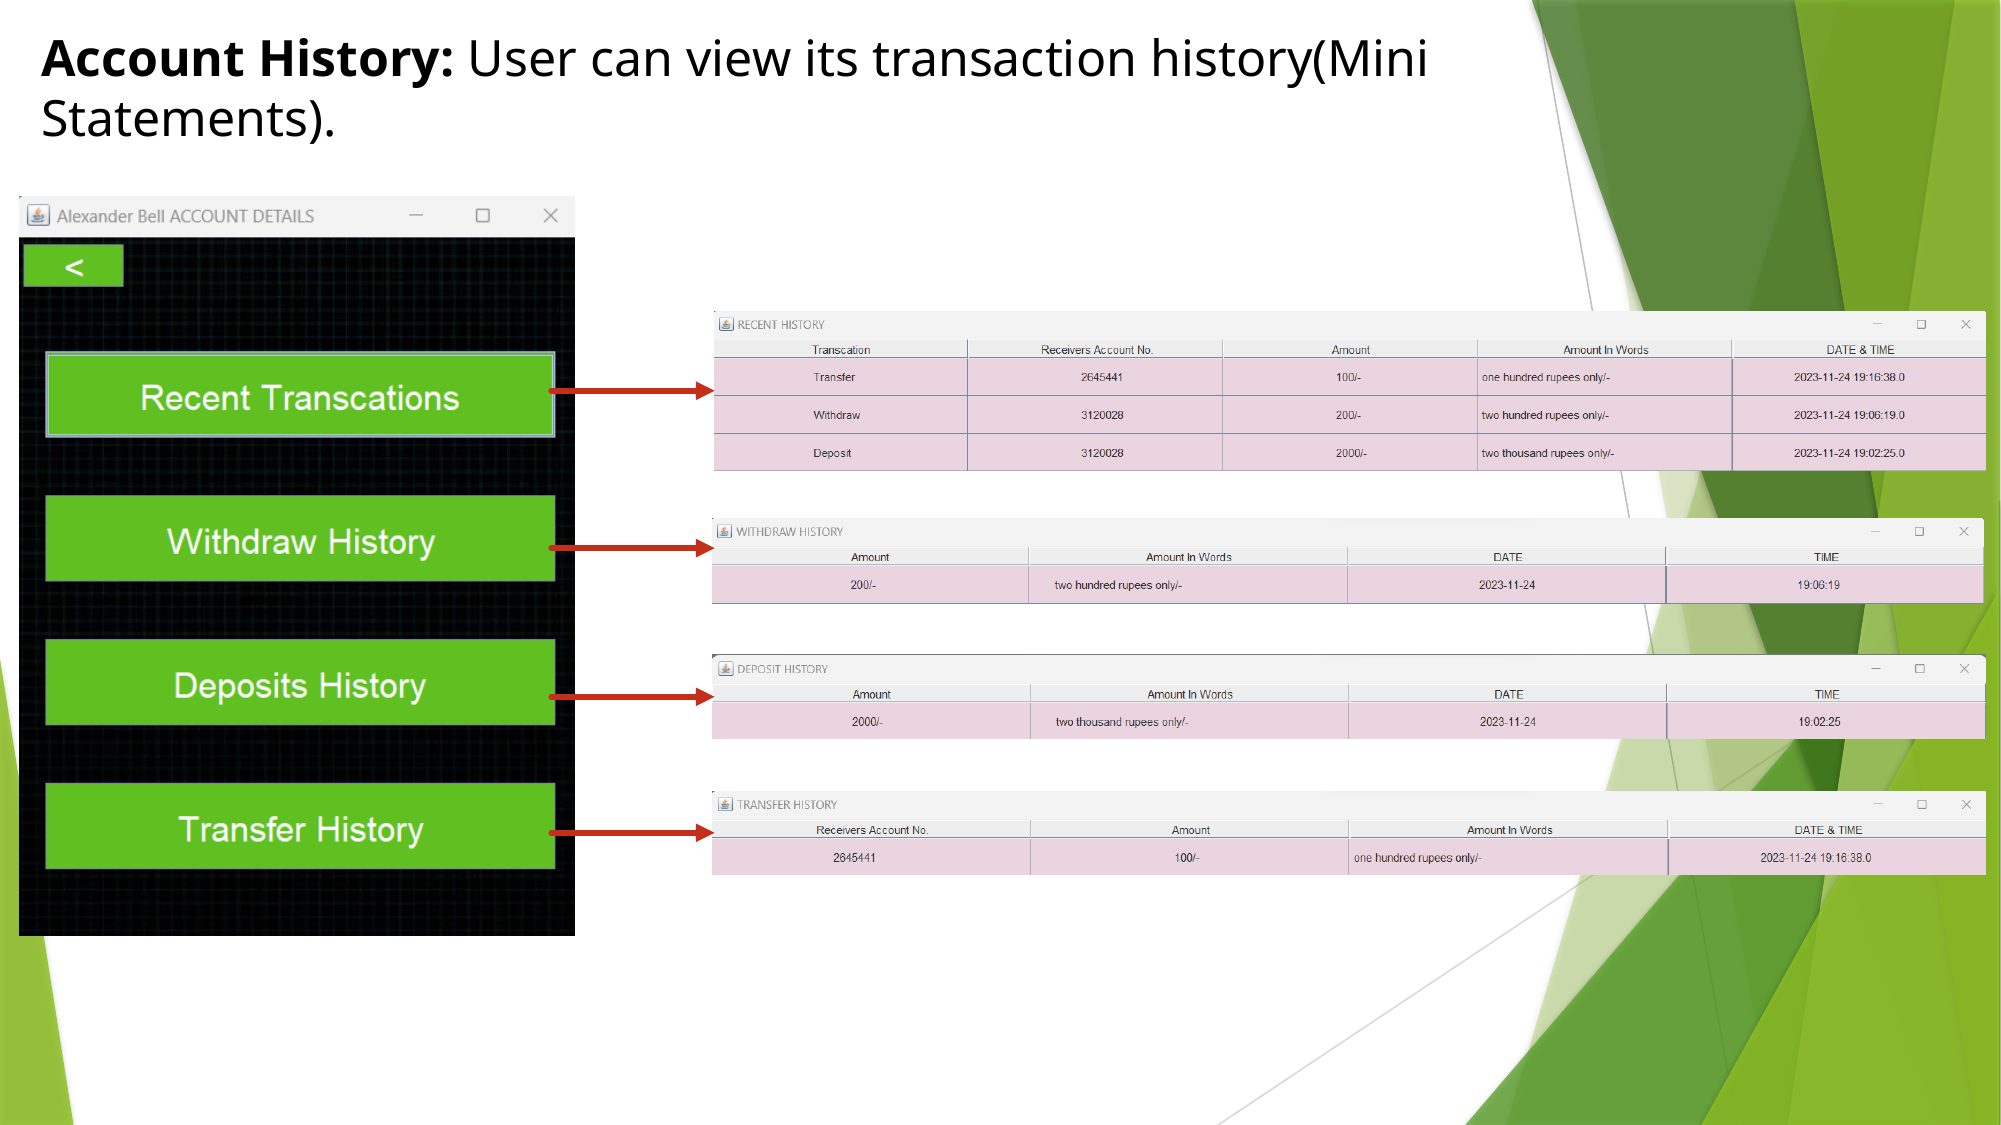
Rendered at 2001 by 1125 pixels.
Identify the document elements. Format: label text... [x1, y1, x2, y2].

text_box Account History: User can view its transaction history(Mini Statements). [26, 19, 1542, 155]
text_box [18, 196, 1986, 937]
